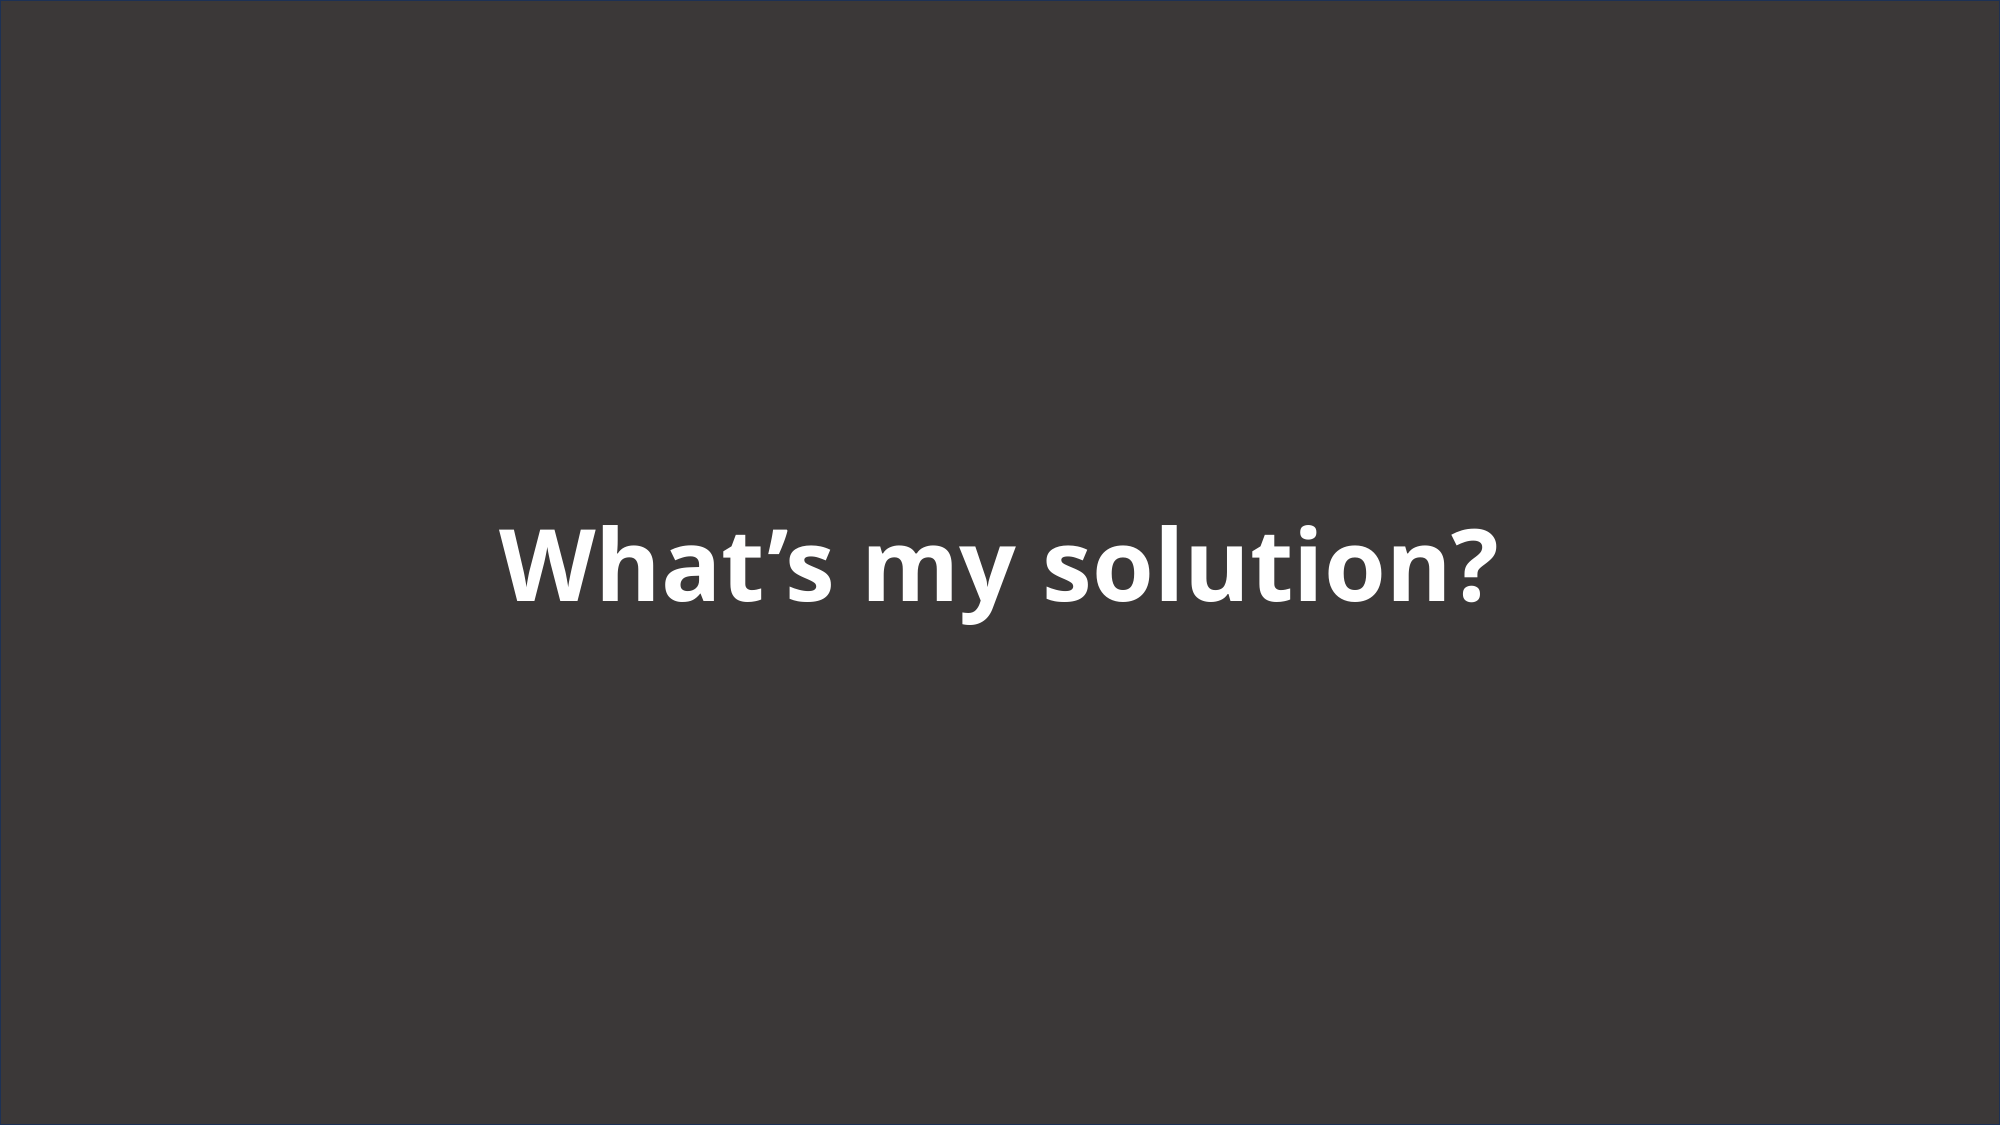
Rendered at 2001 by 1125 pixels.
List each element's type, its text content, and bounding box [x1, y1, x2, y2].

text_box What’s my solution? [254, 494, 1746, 629]
text_box [0, 0, 2000, 1125]
